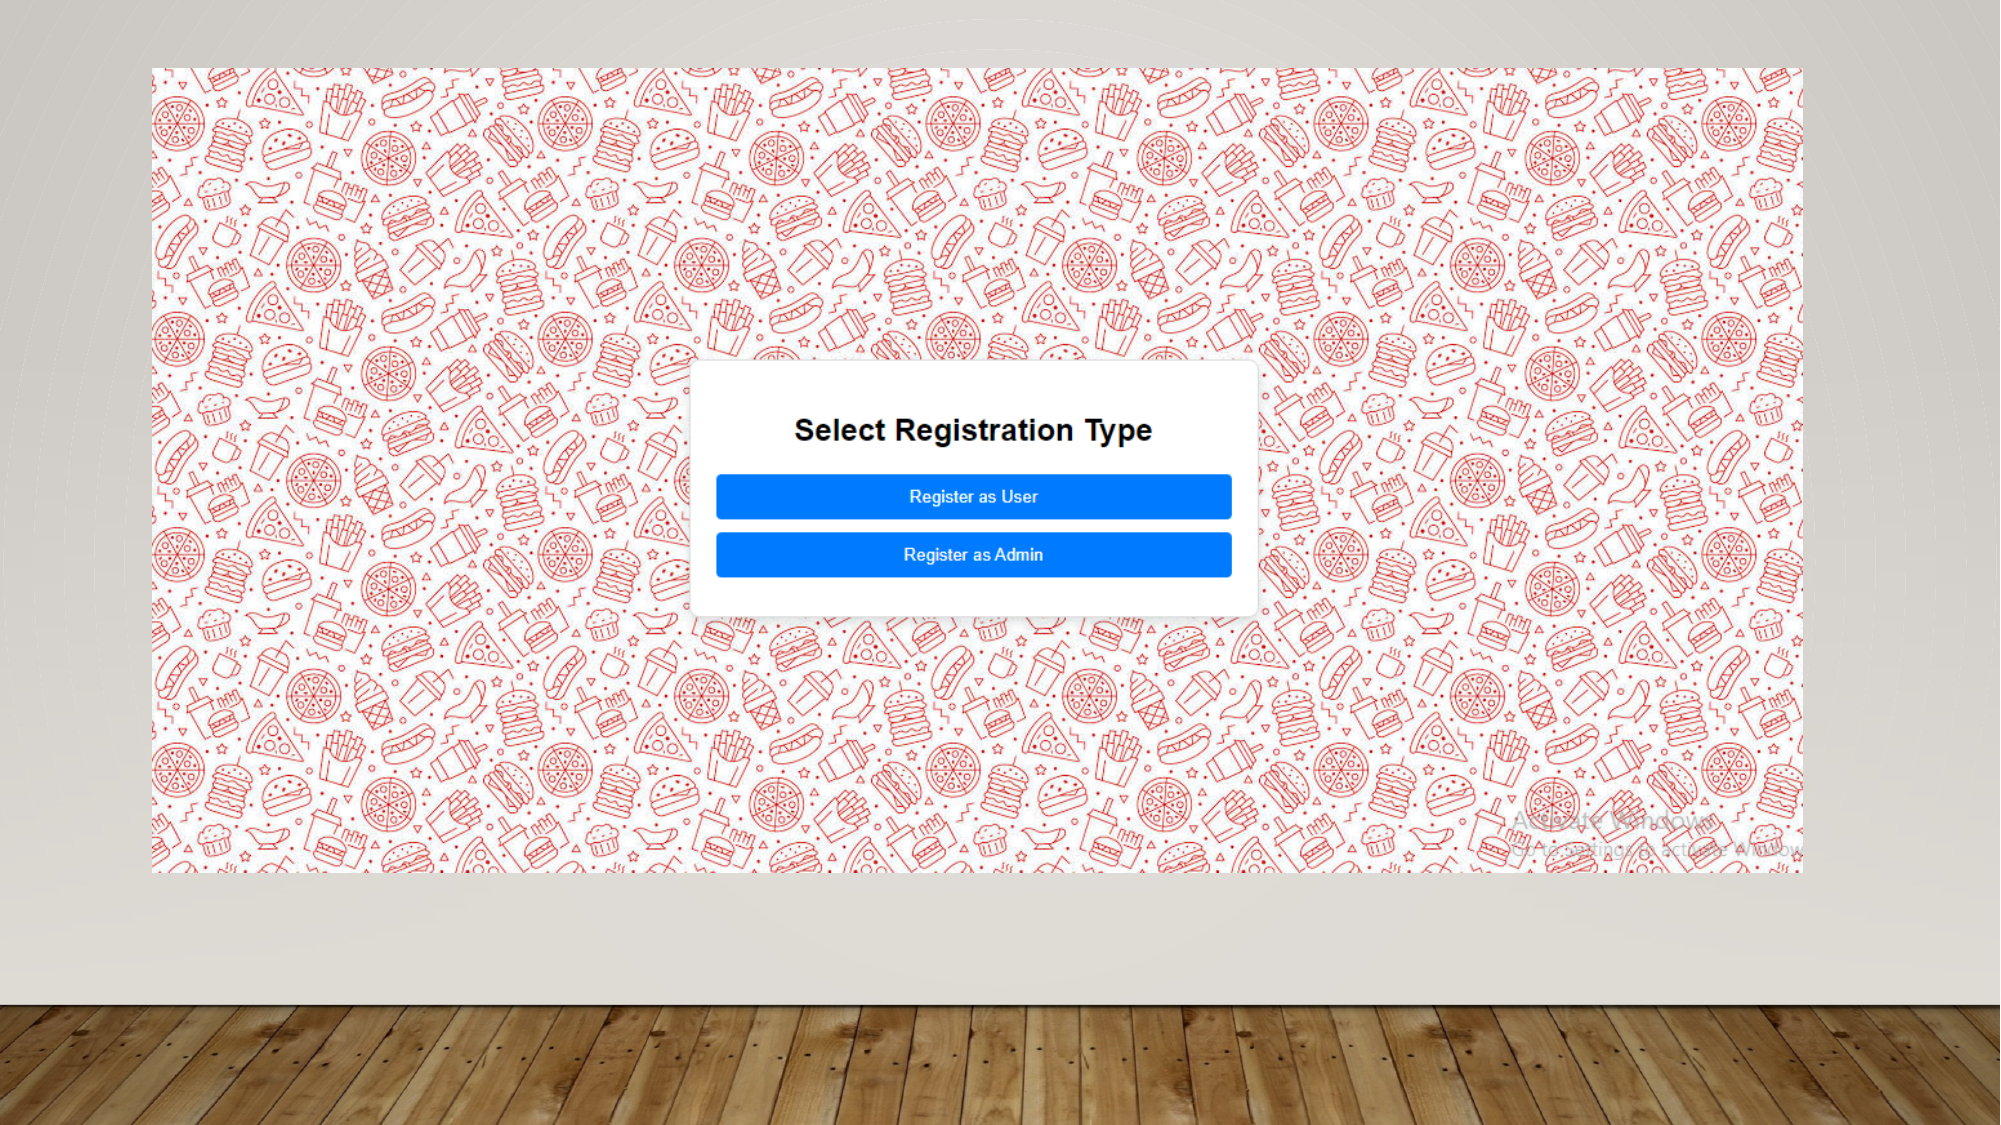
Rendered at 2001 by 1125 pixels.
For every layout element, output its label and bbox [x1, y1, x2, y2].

picture [0, 1005, 2000, 1125]
picture [151, 68, 1803, 873]
